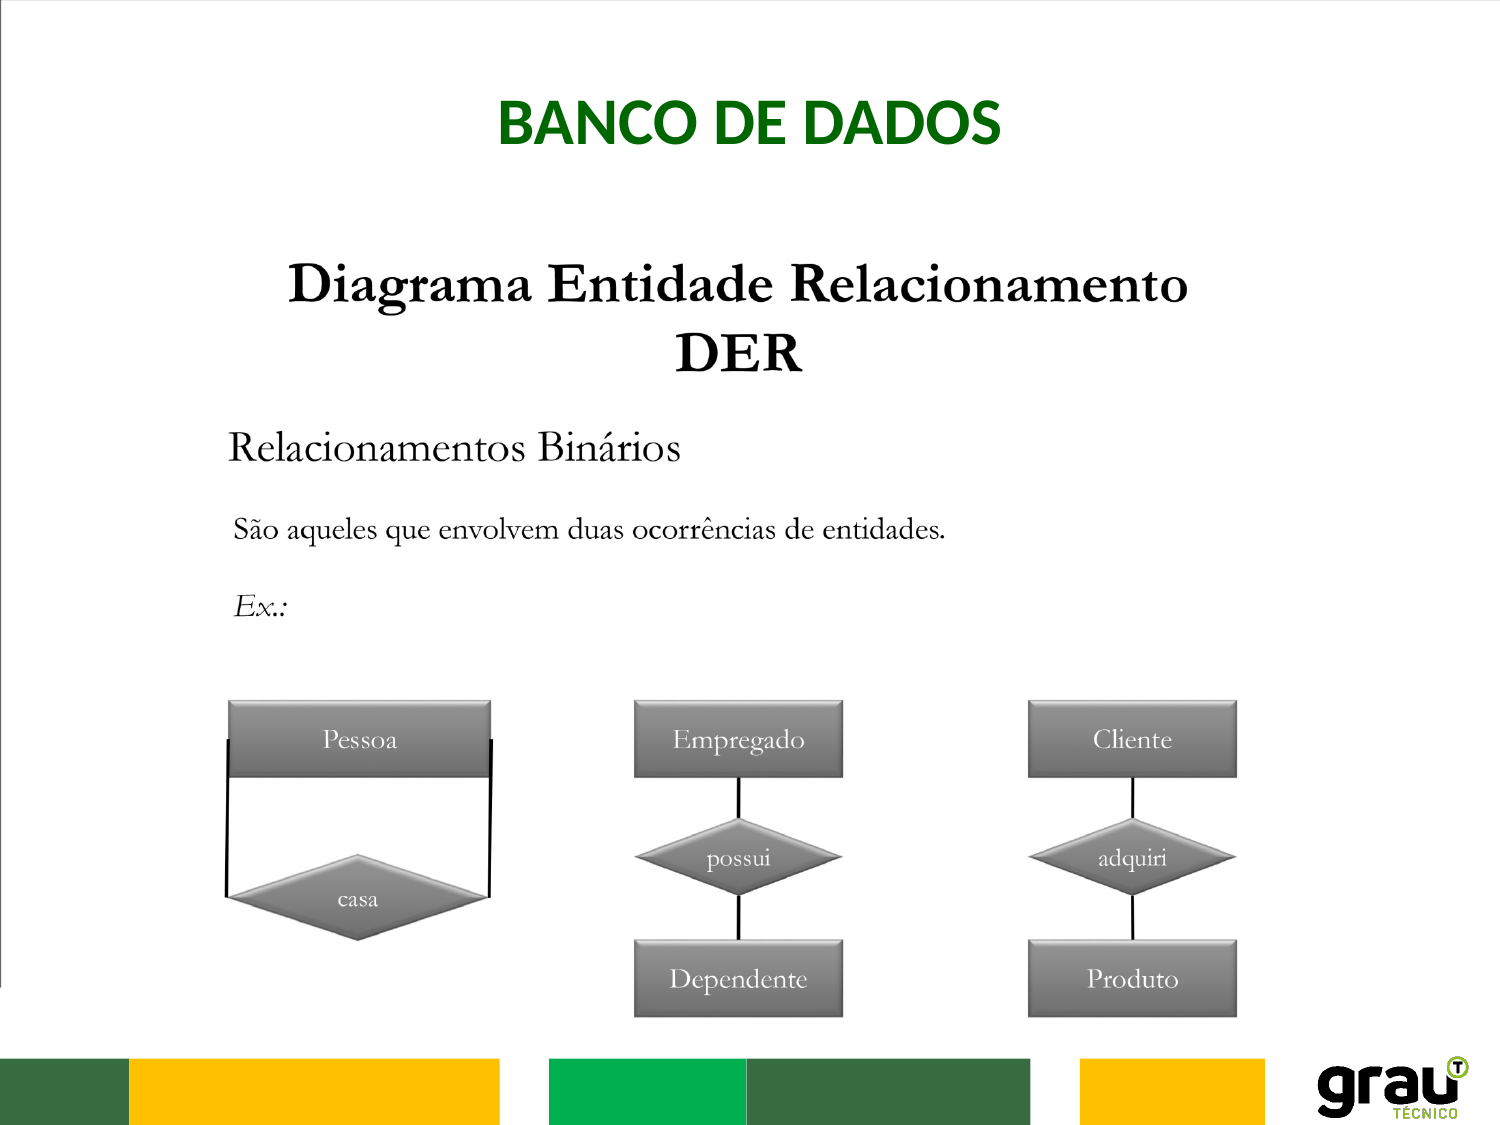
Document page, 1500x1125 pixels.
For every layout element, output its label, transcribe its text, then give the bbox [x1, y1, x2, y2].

text_box BANCO DE DADOS [112, 7, 1388, 249]
picture [1316, 1055, 1470, 1121]
picture [0, 0, 1500, 1034]
